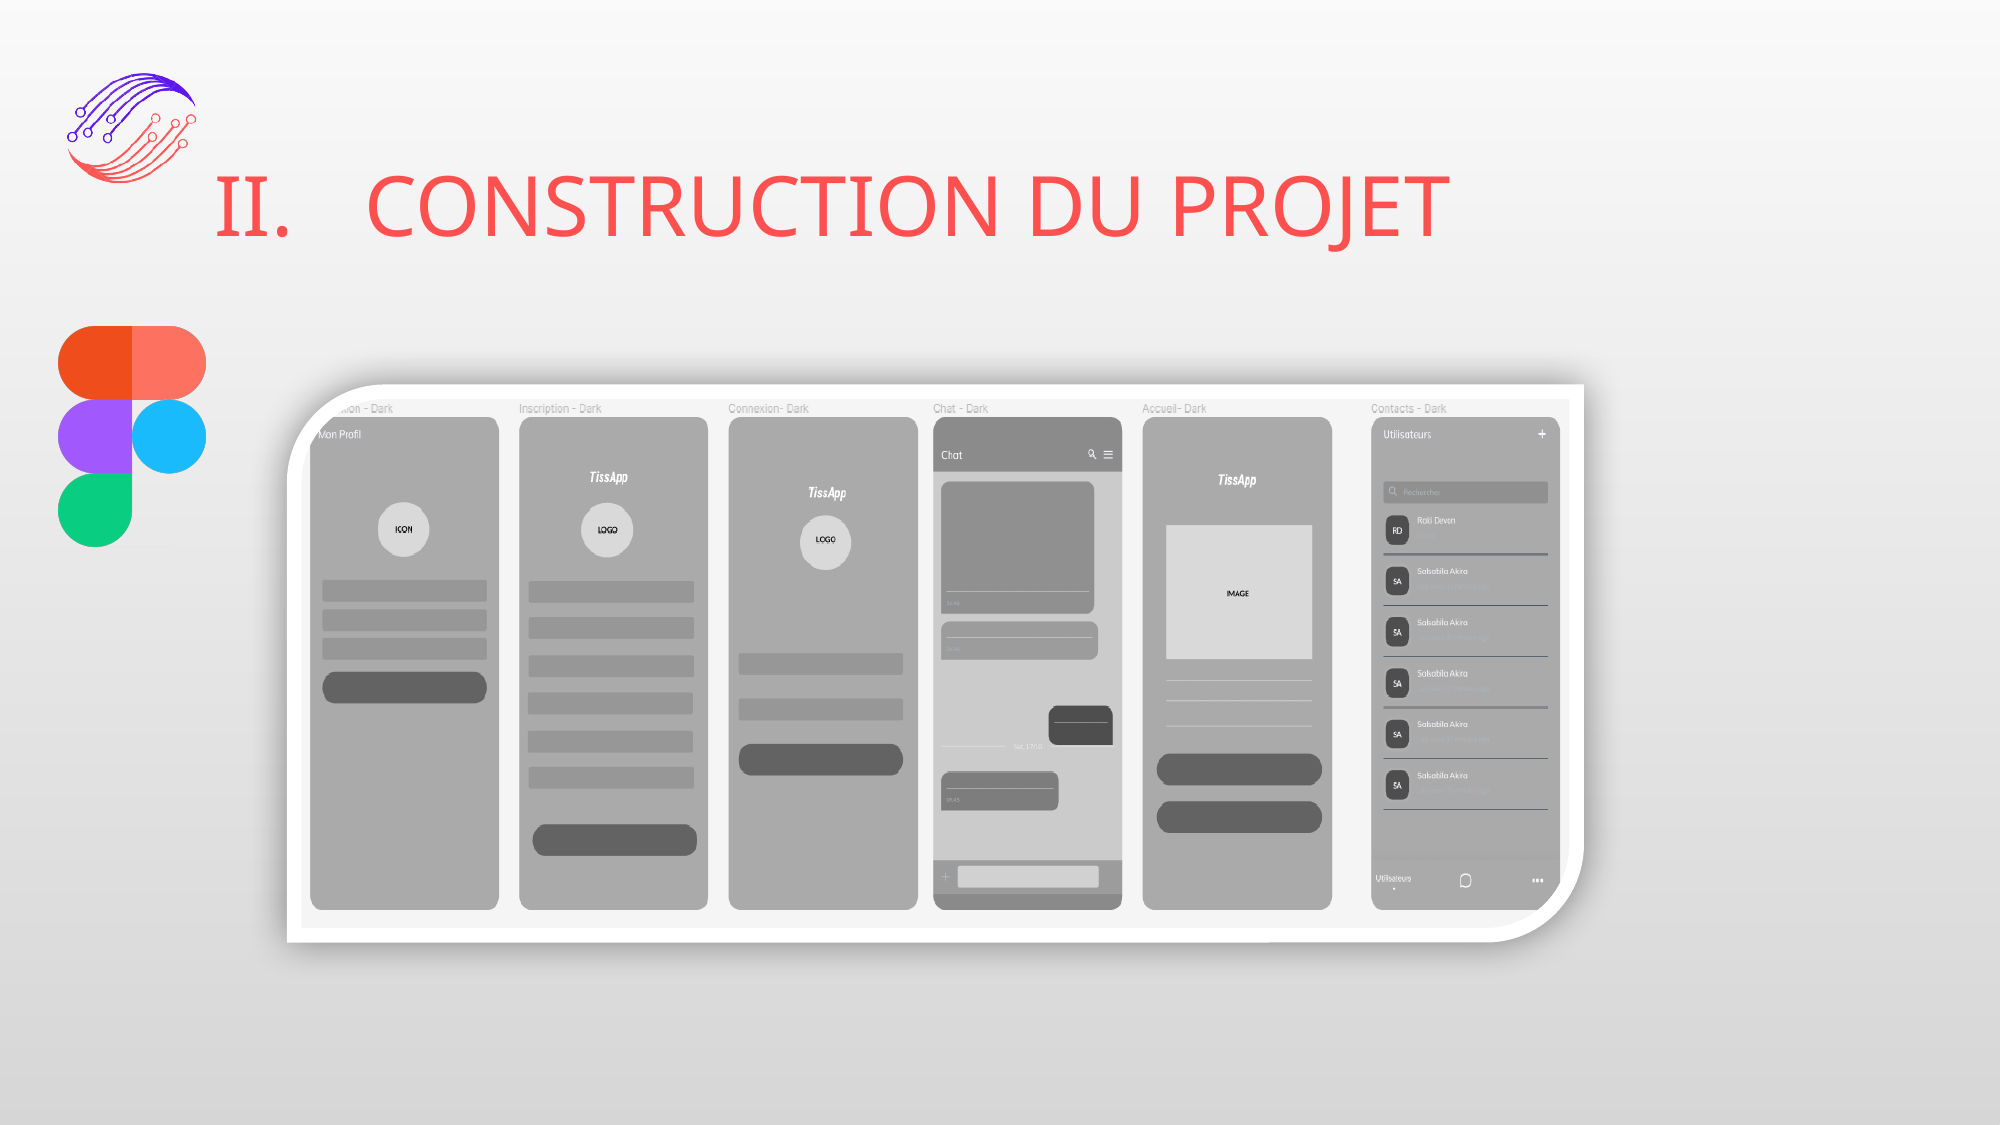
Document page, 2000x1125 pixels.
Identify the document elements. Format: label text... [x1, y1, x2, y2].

title II. Construction du projet [370, 45, 1800, 263]
picture [0, 0, 1577, 936]
